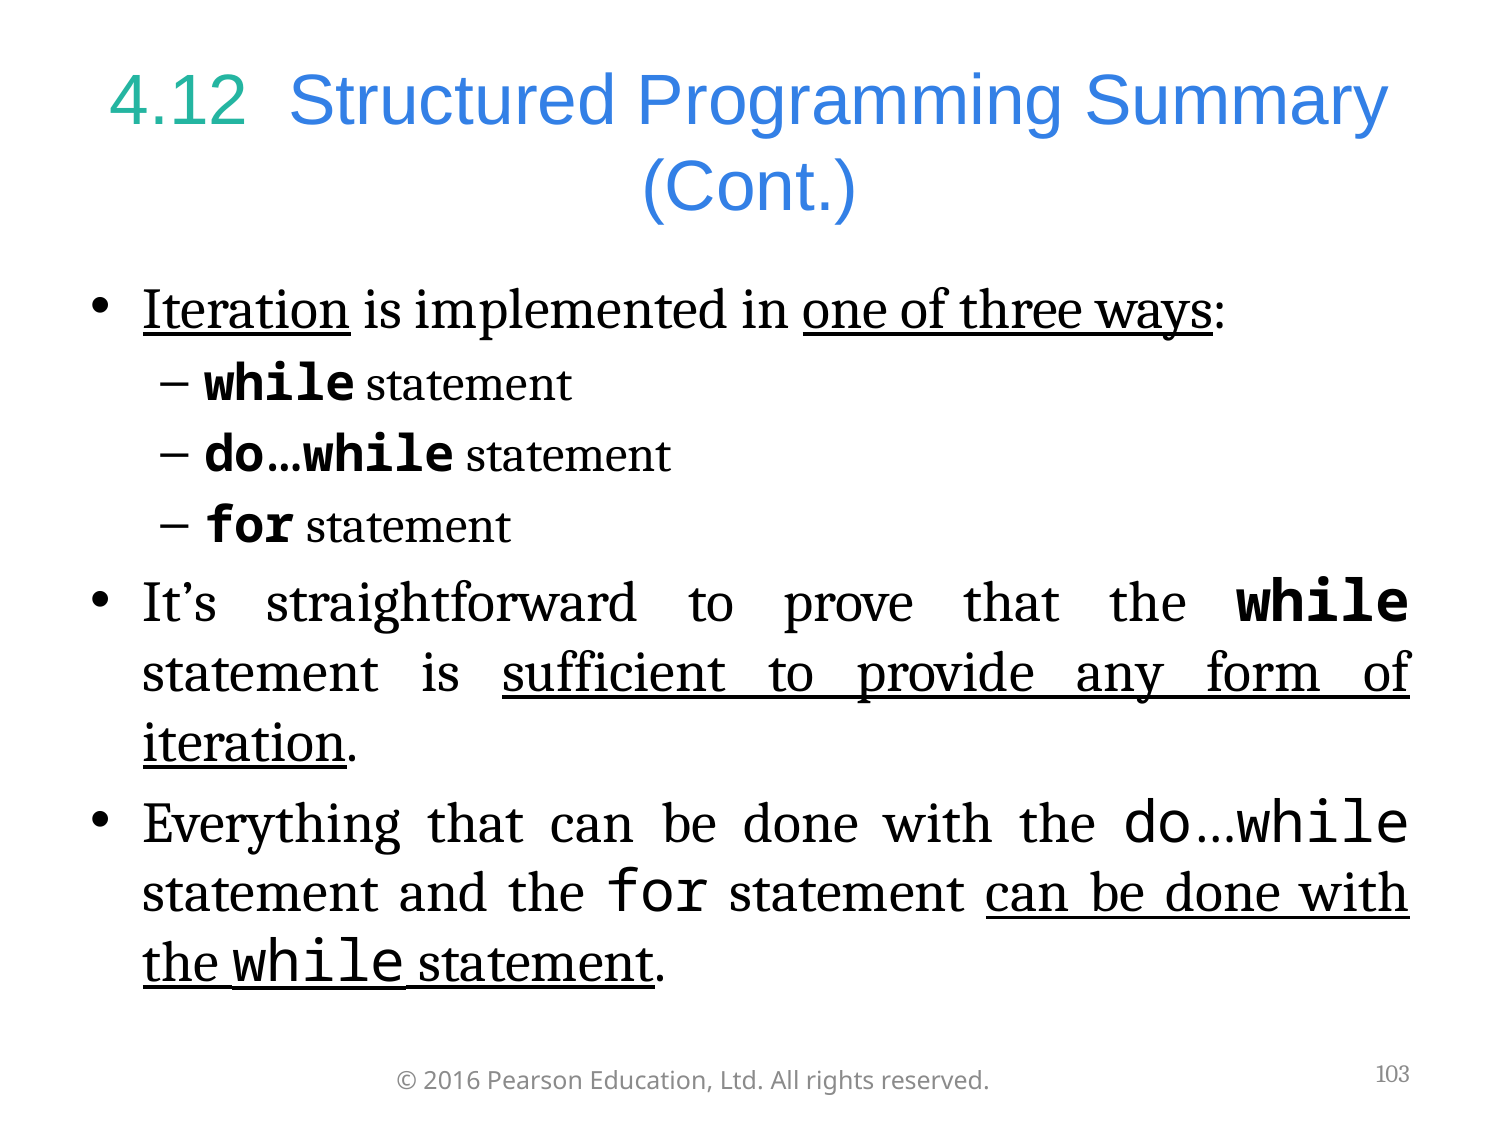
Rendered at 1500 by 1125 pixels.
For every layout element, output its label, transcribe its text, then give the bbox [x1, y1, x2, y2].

slide_number 103 [1074, 1042, 1425, 1103]
list Iteration is implemented in one of three ways: while statement do…while statement for statement It’s straightforward to prove that the while statement is sufficient to provide any form of iteration. Everything that can be done with the do…while statement and the for statement can be done with the while statement. [75, 262, 1425, 1005]
footer © 2016 Pearson Education, Ltd. All rights reserved. [287, 1050, 1100, 1110]
title 4.12 Structured Programming Summary (Cont.) [75, 45, 1425, 233]
